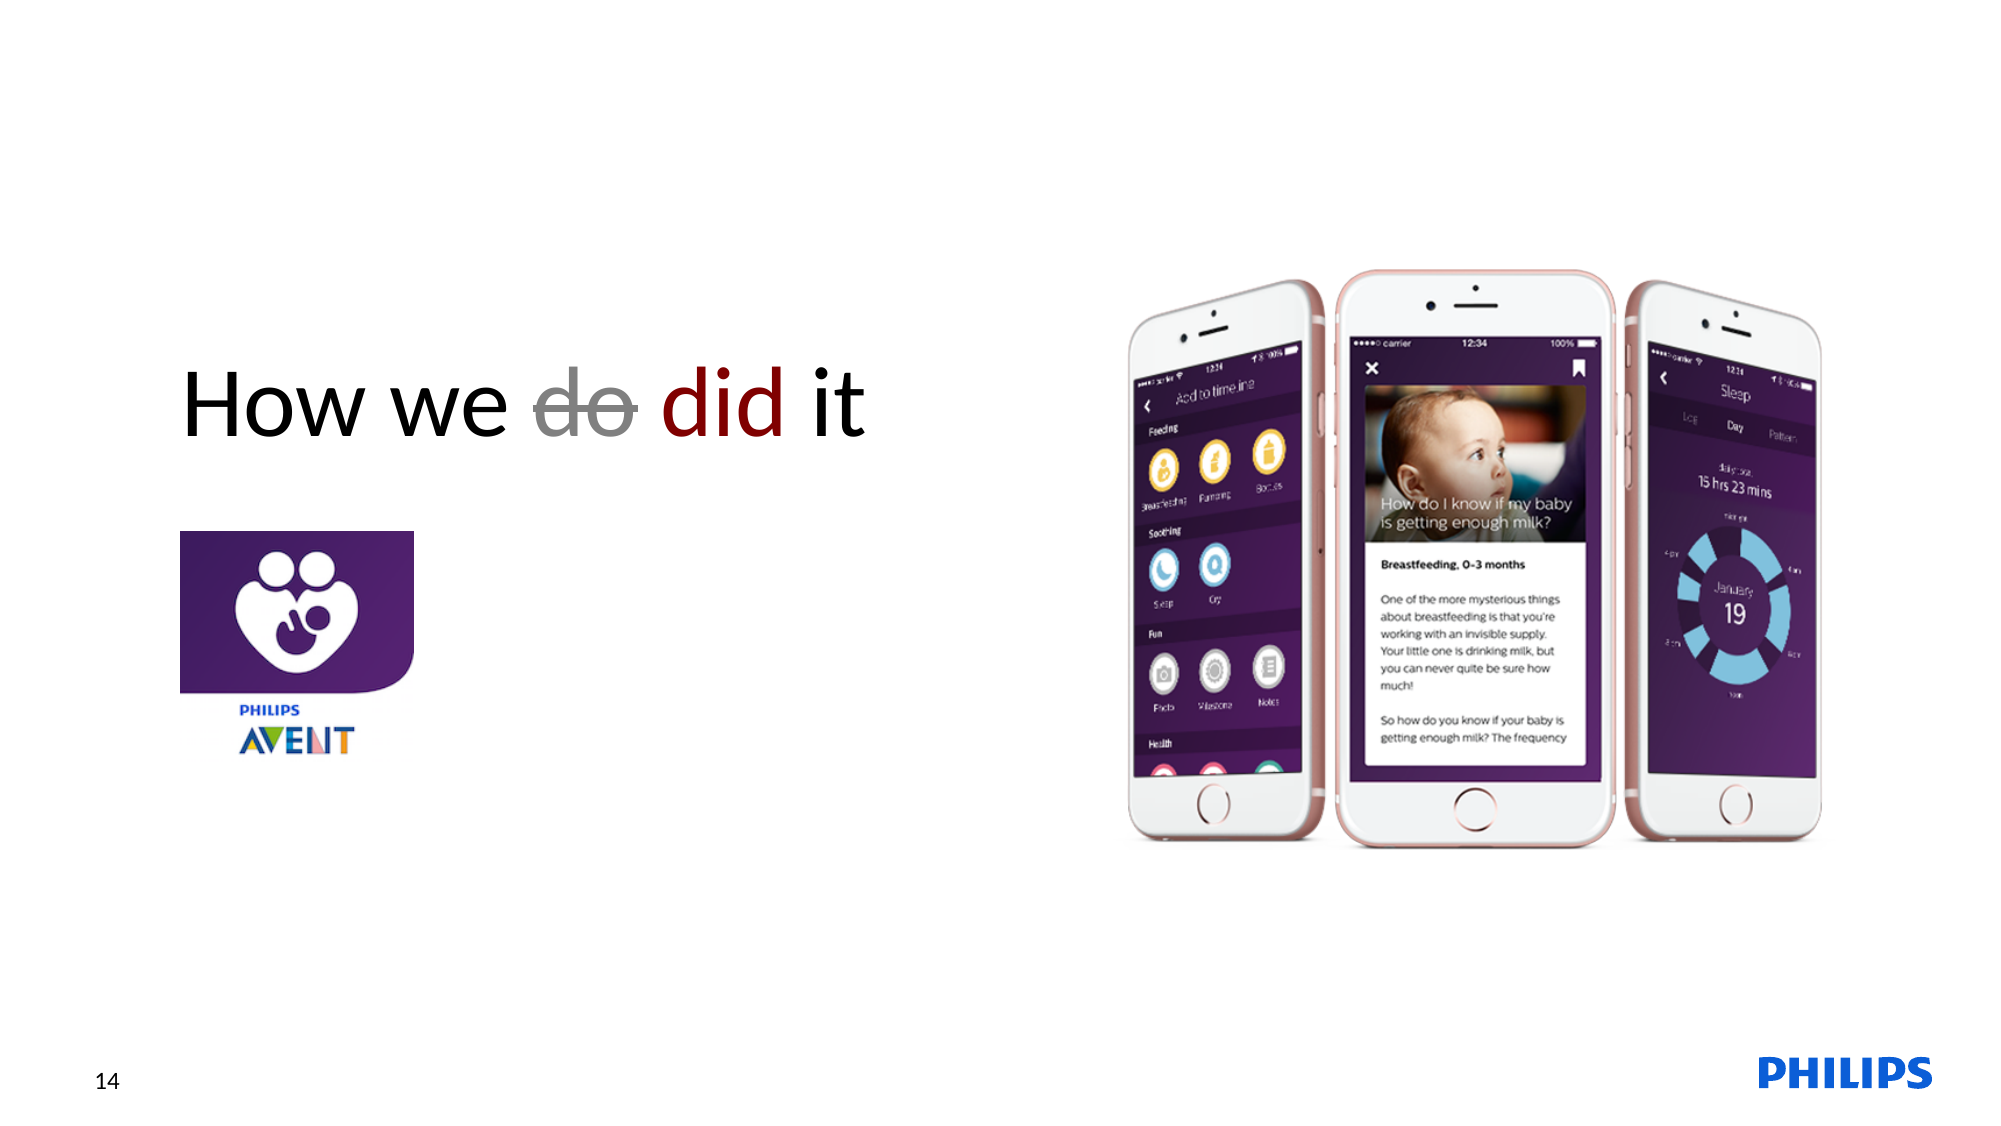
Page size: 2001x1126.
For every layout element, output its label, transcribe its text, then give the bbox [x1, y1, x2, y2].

list How we do did it [181, 336, 1099, 603]
picture [1104, 268, 1860, 850]
picture [180, 530, 415, 765]
